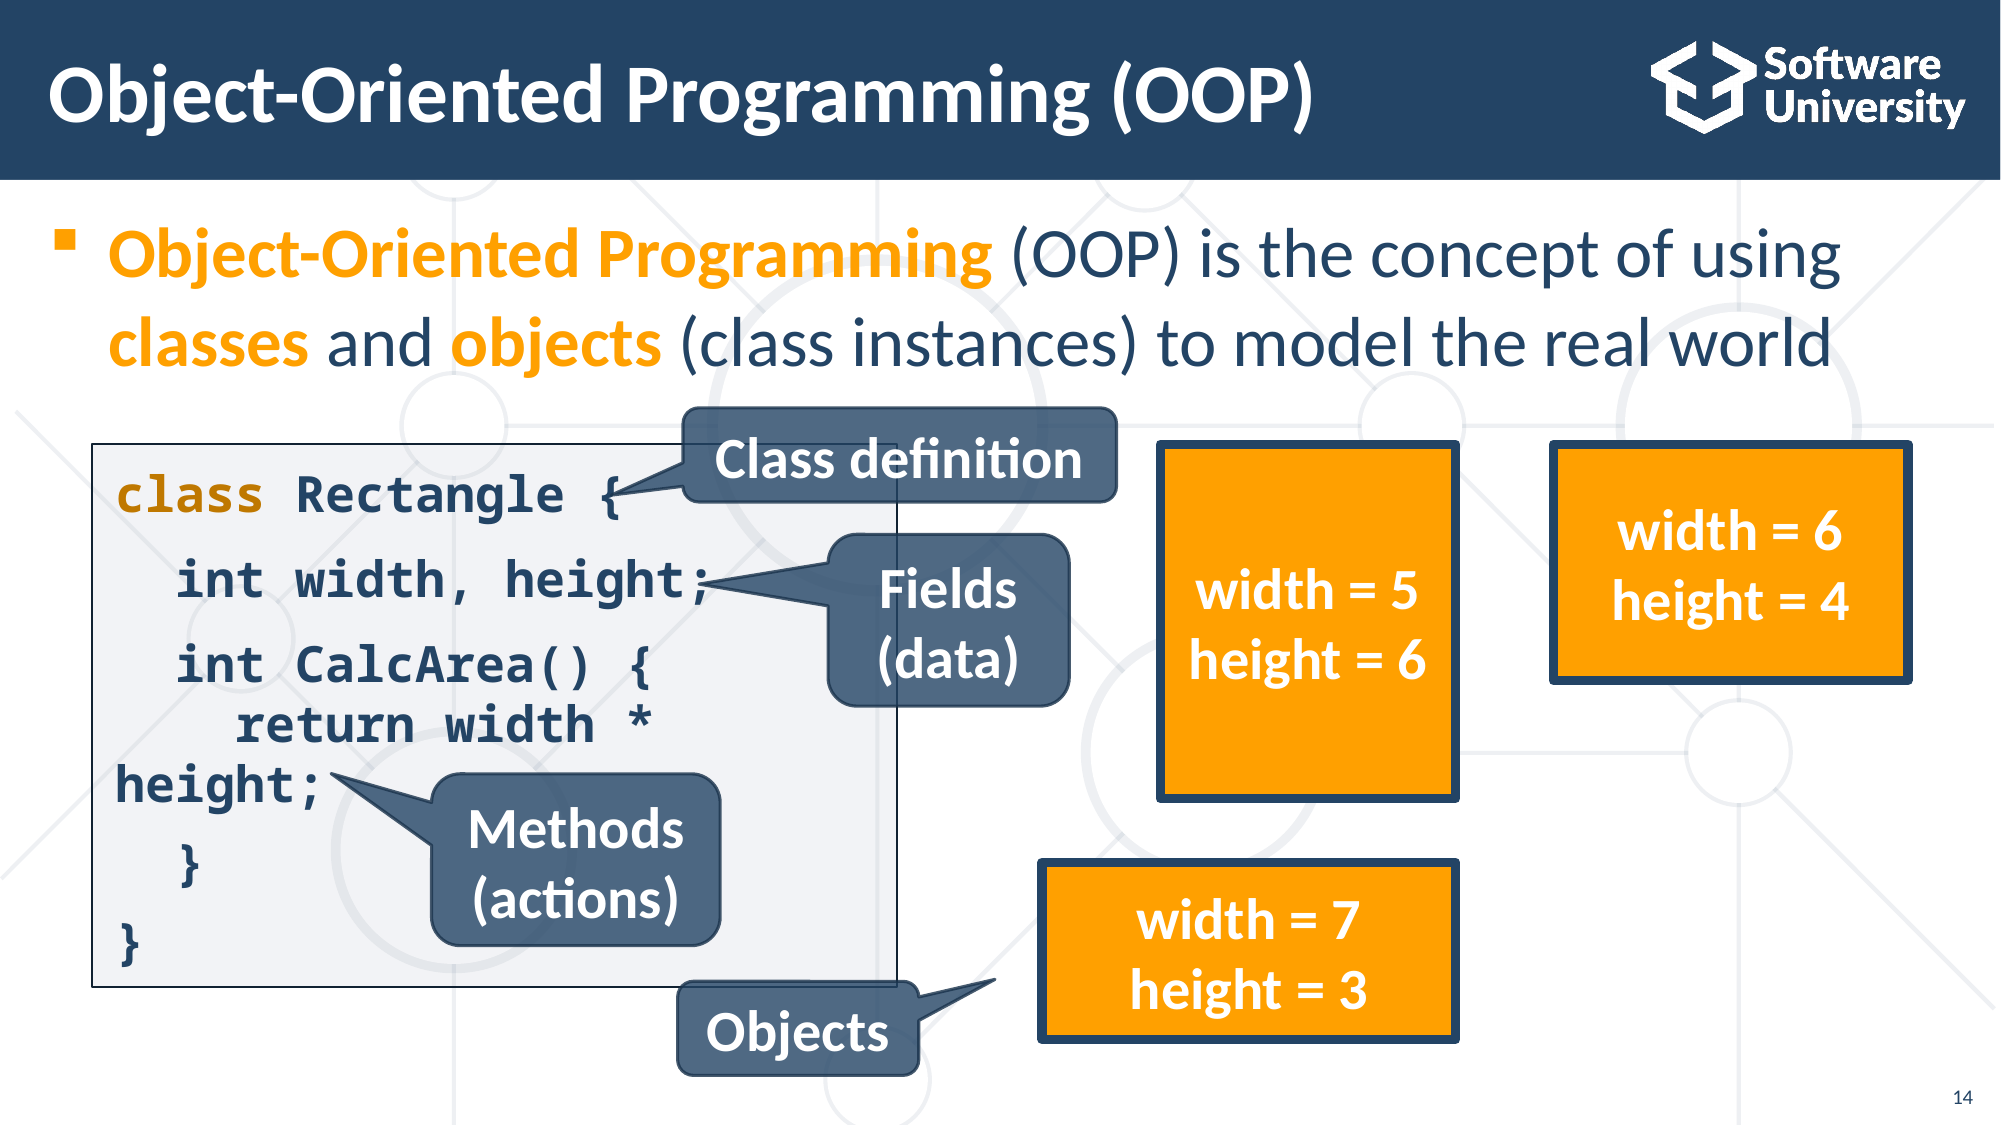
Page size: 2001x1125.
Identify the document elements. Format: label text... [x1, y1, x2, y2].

text_box class Rectangle { int width, height; int CalcArea() { return width * height; } } [92, 444, 897, 988]
list Object-Oriented Programming (OOP) is the concept of using classes and objects (class instances) to model the real world [31, 196, 1970, 1104]
text_box Objects [675, 977, 997, 1078]
title Object-Oriented Programming (OOP) [31, 16, 1625, 162]
text_box Methods (actions) [329, 771, 723, 948]
text_box width = 5 height = 6 [1158, 442, 1458, 801]
picture [1651, 41, 1966, 134]
text_box Fields (data) [696, 532, 1072, 709]
text_box width = 7 height = 3 [1040, 860, 1458, 1041]
text_box Class definition [609, 405, 1119, 505]
text_box width = 6 height = 4 [1551, 442, 1910, 683]
slide_number 14 [1927, 1067, 1989, 1117]
